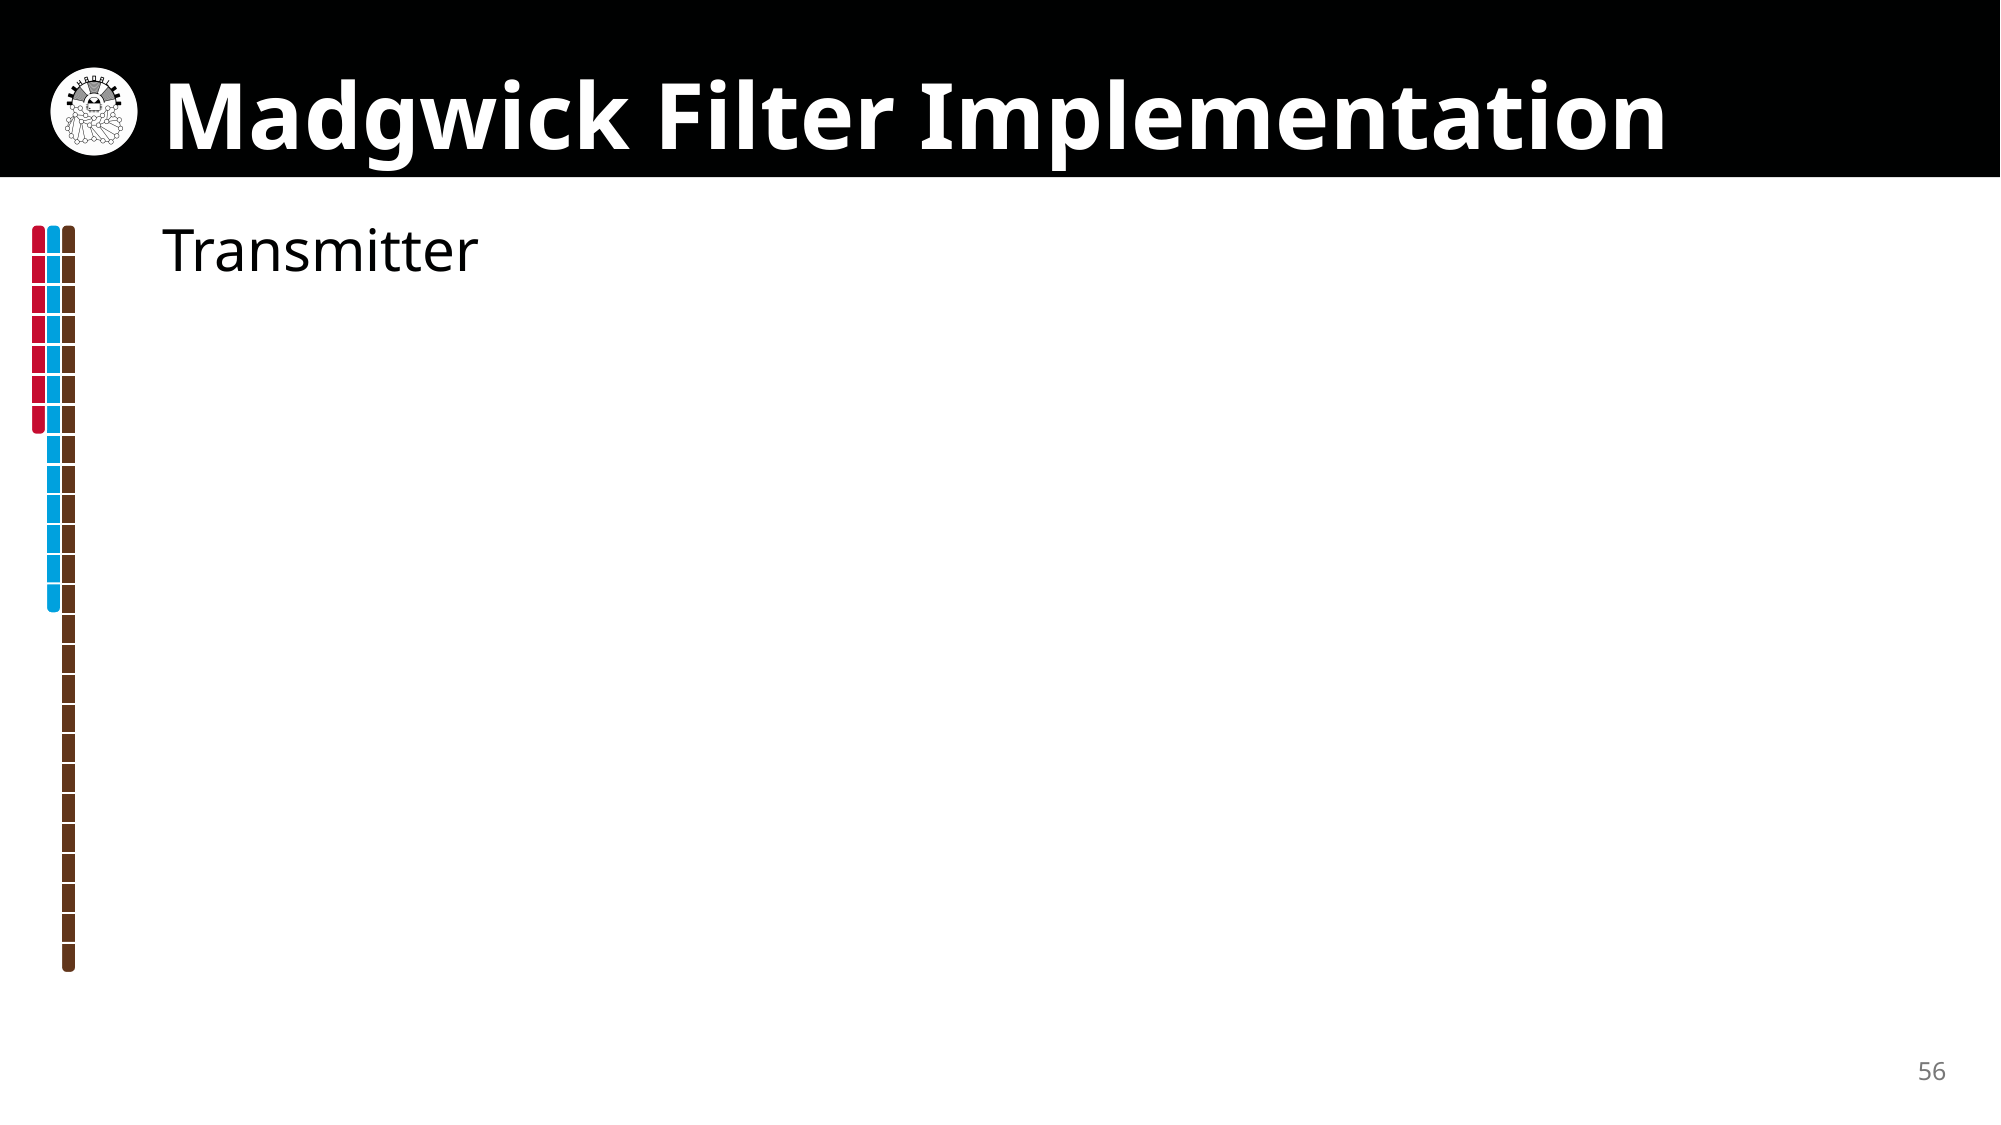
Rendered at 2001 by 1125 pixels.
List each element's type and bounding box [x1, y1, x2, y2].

title [147, 0, 2000, 178]
picture [50, 67, 138, 156]
list [147, 205, 1873, 1019]
text_box [29, 221, 78, 977]
slide_number [1511, 1042, 1962, 1103]
